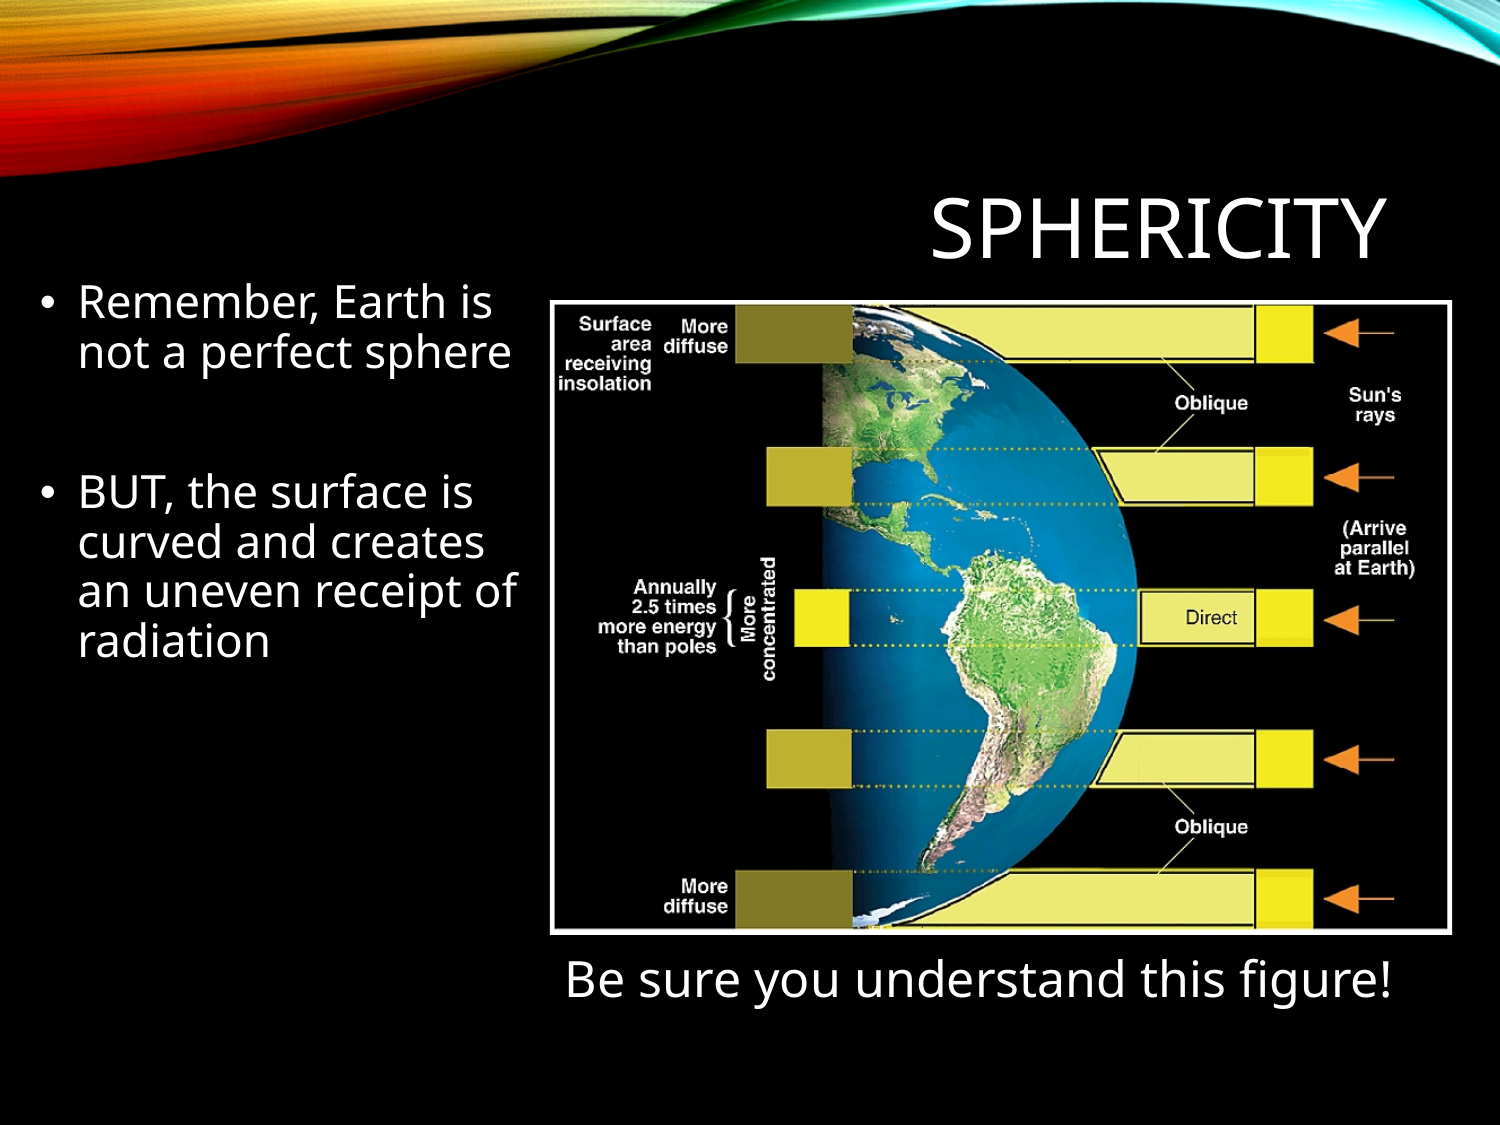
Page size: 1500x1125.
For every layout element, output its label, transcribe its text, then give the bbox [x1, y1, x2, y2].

list Remember, Earth is not a perfect sphere BUT, the surface is curved and creates an uneven receipt of radiation [24, 272, 563, 1088]
picture [0, 0, 1500, 178]
picture [549, 299, 1453, 935]
title Sphericity [356, 125, 1403, 299]
text_box Be sure you understand this figure! [549, 939, 1500, 1015]
